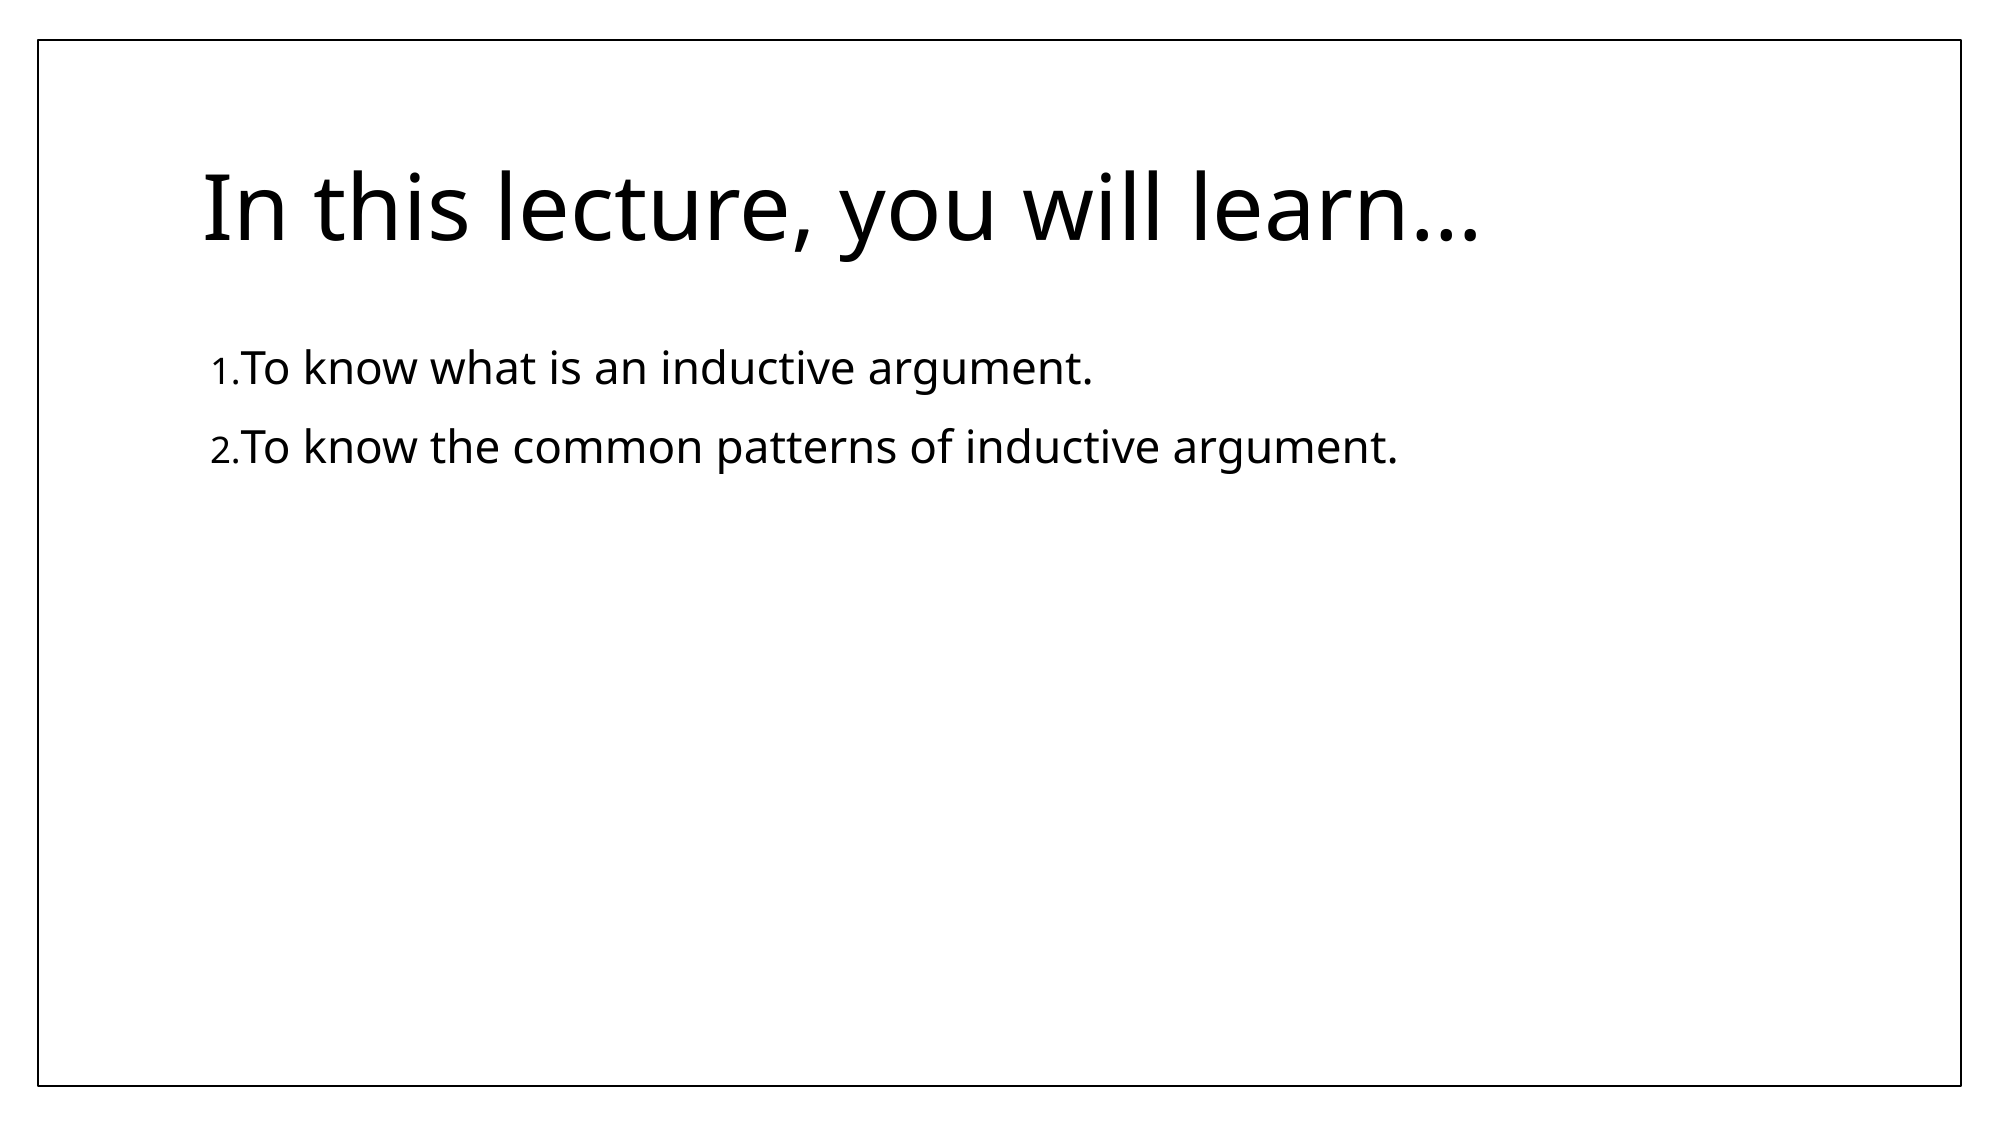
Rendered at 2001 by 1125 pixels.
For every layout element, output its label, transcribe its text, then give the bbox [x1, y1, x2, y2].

list To know what is an inductive argument. To know the common patterns of inductive argument. [187, 337, 1808, 1000]
title In this lecture, you will learn… [187, 99, 1808, 323]
